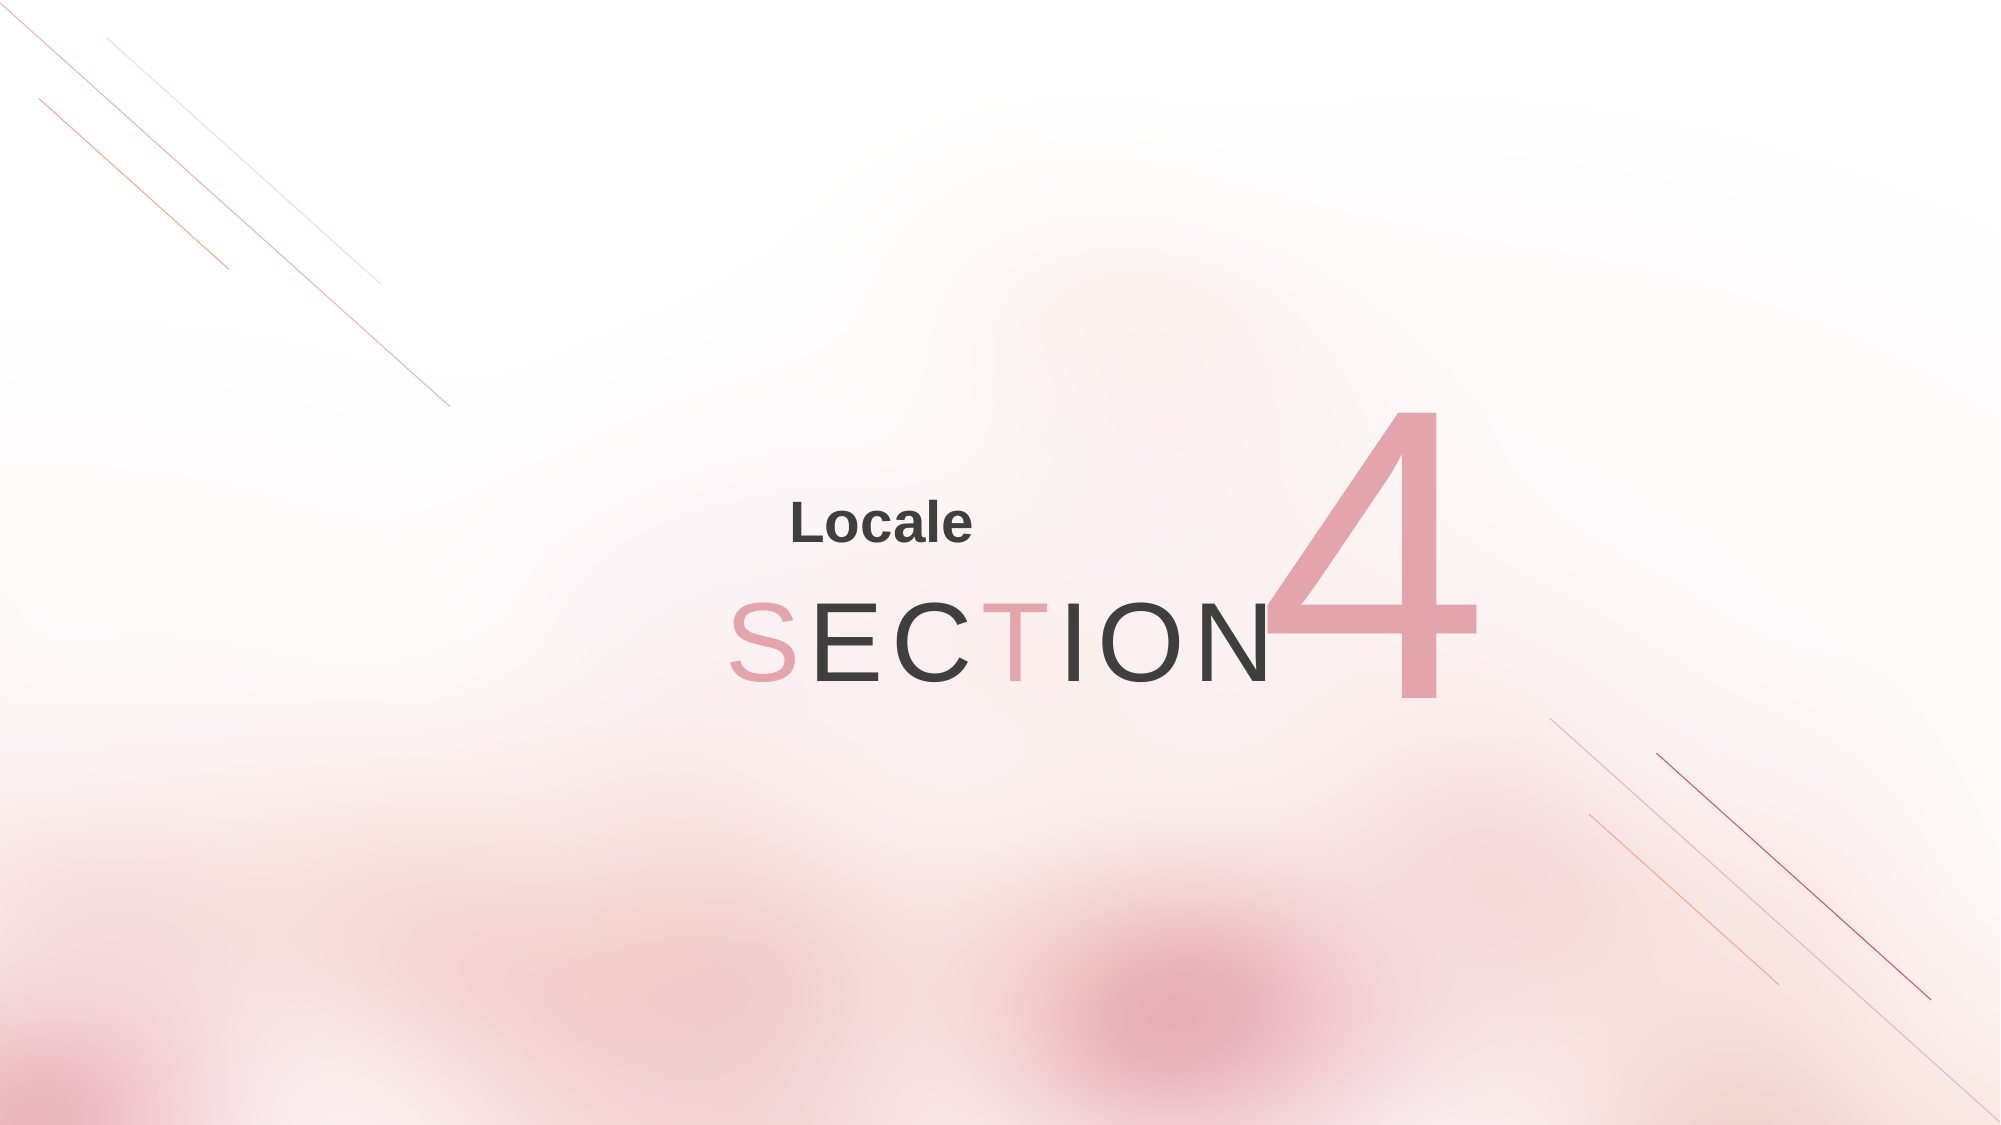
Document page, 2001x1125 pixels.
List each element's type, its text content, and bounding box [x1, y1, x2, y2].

text_box 4 [1244, 276, 1514, 701]
title Locale [519, 480, 1245, 567]
picture [0, 0, 2001, 1125]
